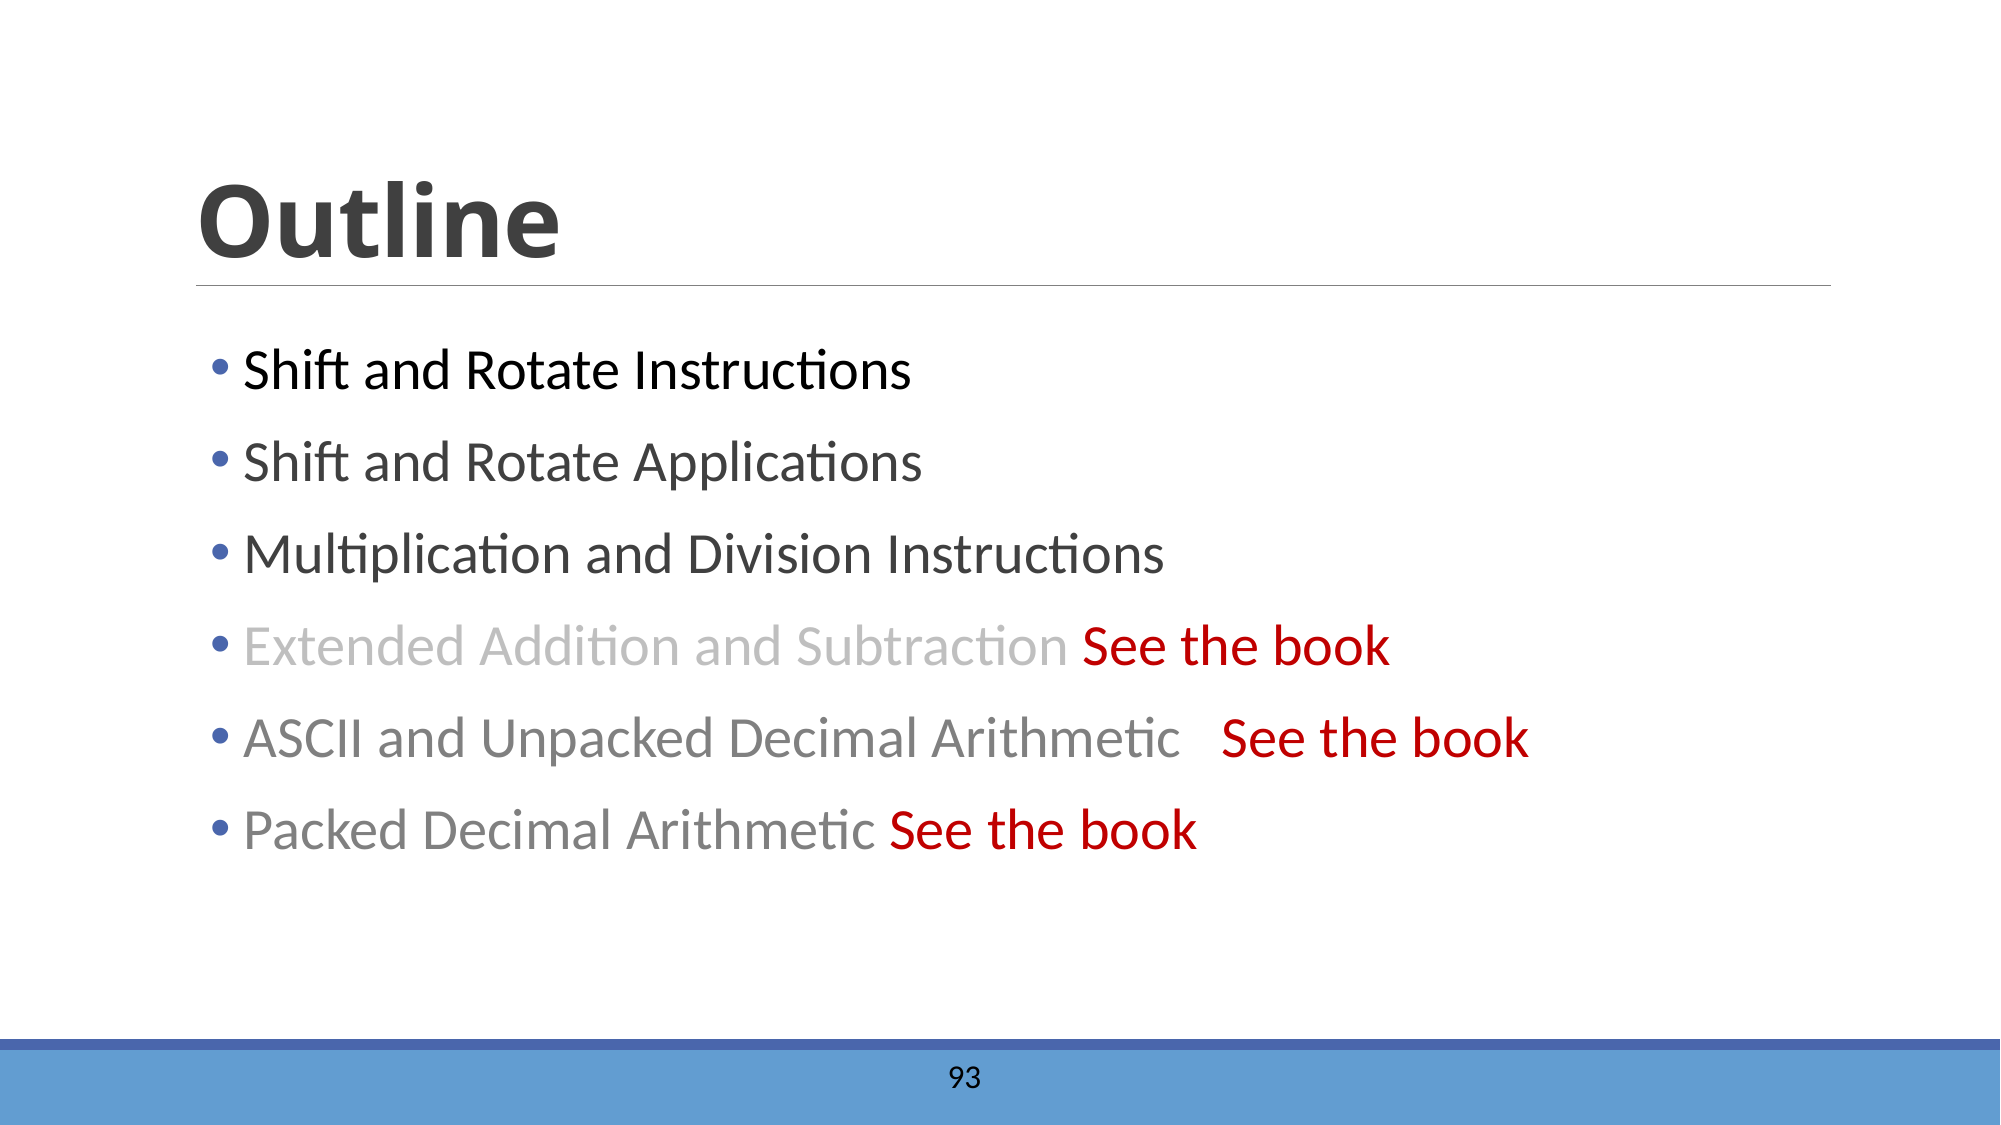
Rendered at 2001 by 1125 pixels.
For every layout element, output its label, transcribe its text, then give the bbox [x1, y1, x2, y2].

text_box Shift and Rotate Instructions Shift and Rotate Applications Multiplication and Division Instructions Extended Addition and Subtraction See the book ASCII and Unpacked Decimal Arithmetic See the book Packed Decimal Arithmetic See the book [210, 331, 1671, 957]
slide_number 94 [856, 1044, 1073, 1105]
title Outline [180, 47, 1830, 285]
